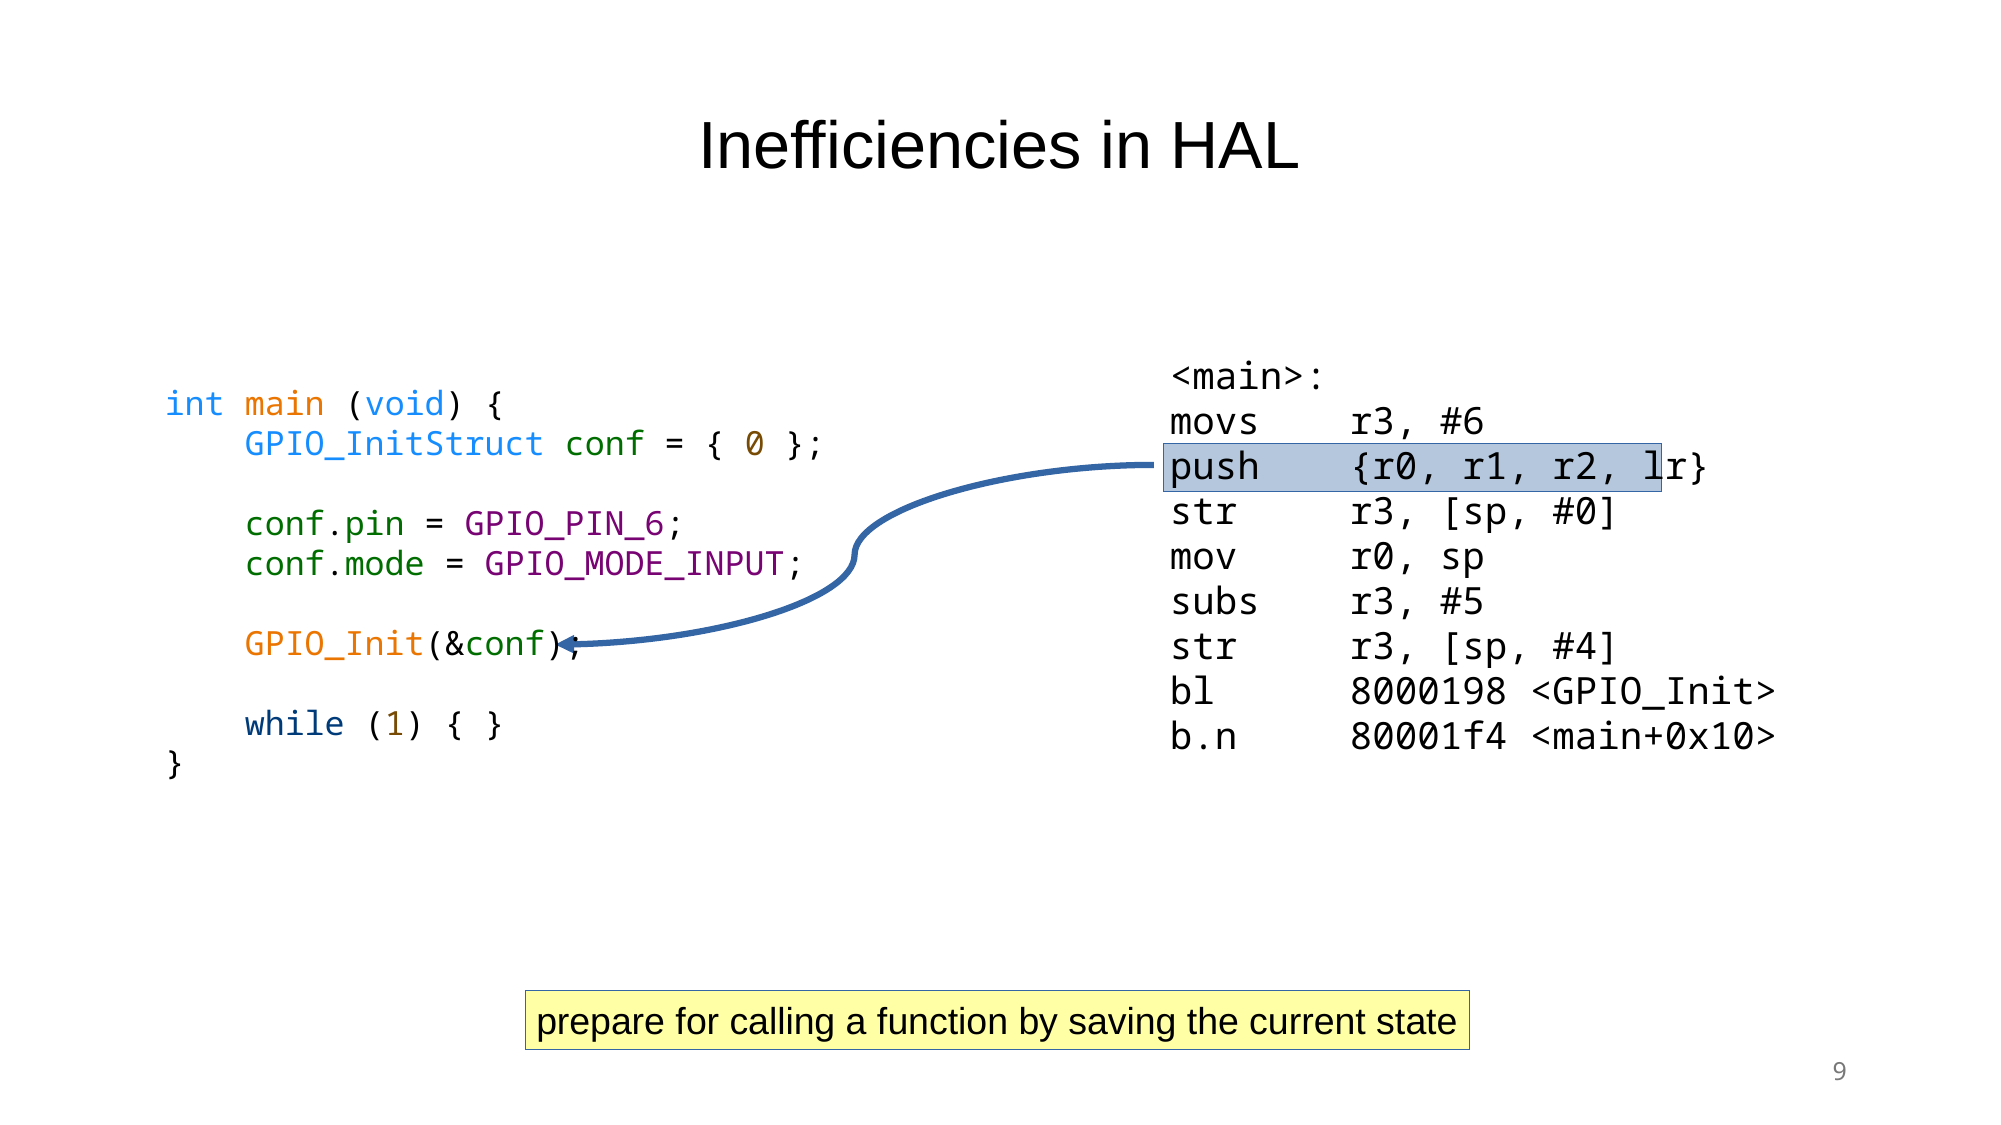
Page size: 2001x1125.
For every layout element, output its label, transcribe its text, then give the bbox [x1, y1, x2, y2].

text_box prepare for calling a function by saving the current state [521, 990, 1478, 1050]
text_box int main (void) { GPIO_InitStruct conf = { 0 }; conf.pin = GPIO_PIN_6; conf.mode = GPIO_MODE_INPUT; GPIO_Init(&conf); while (1) { } } [150, 375, 937, 787]
text_box Inefficiencies in HAL [317, 103, 1683, 270]
slide_number 9 [1412, 1042, 1862, 1102]
text_box <main>: movs r3, #6 push {r0, r1, r2, lr} str r3, [sp, #0] mov r0, sp subs r3, #5 str r3, [sp, #4] bl 8000198 <GPIO_Init> b.n 80001f4 <main+0x10> [1154, 345, 1867, 850]
